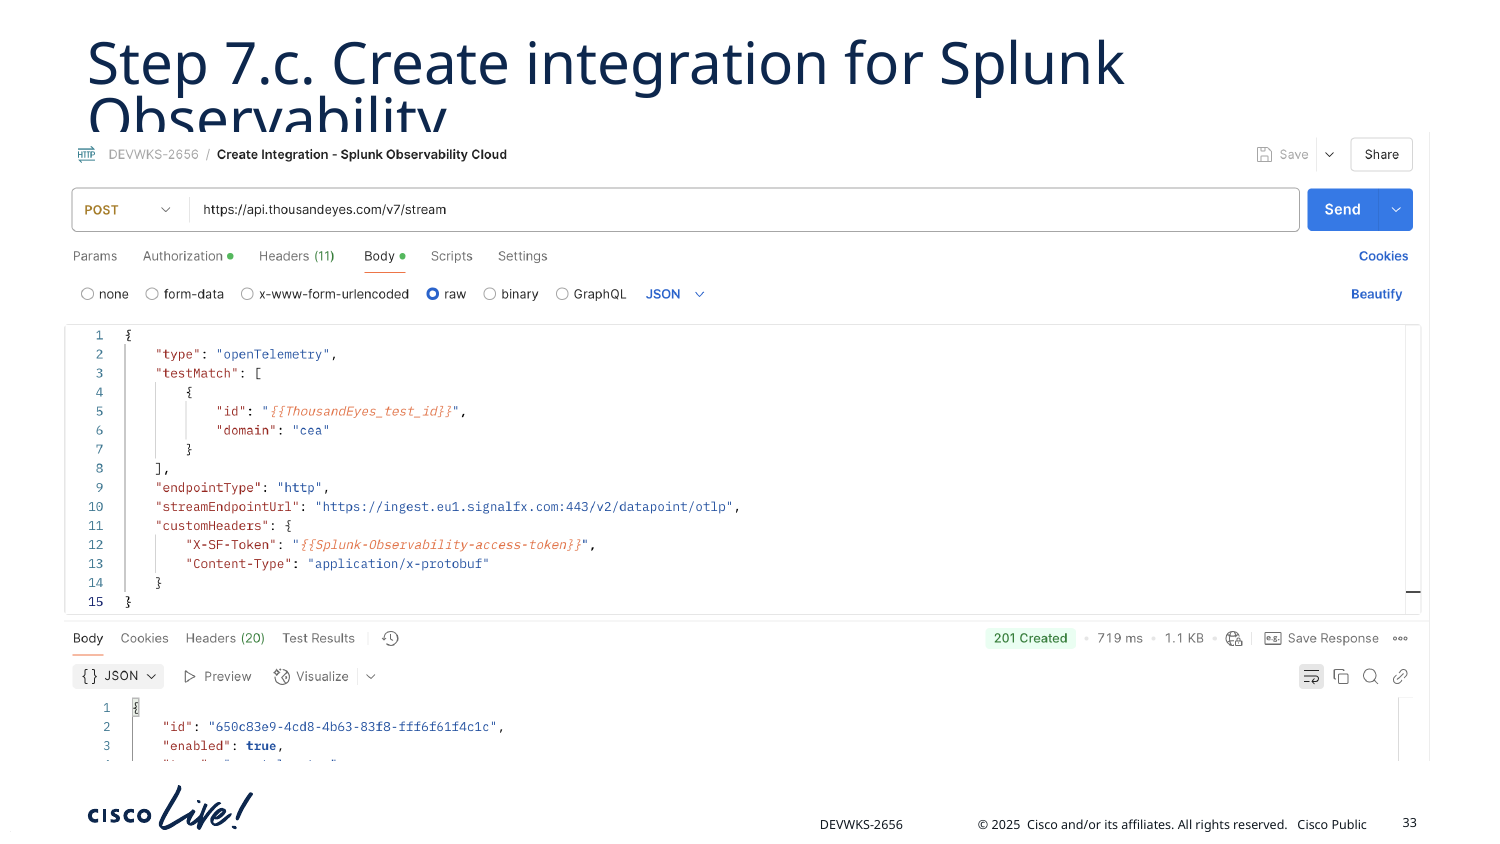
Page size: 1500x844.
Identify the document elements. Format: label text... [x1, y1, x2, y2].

text_box Step 7.c. Create integration for Splunk Observability [72, 32, 1500, 104]
slide_number 33 [1373, 800, 1432, 844]
footer DEVWKS-2656 [809, 811, 982, 838]
picture [64, 132, 1436, 761]
